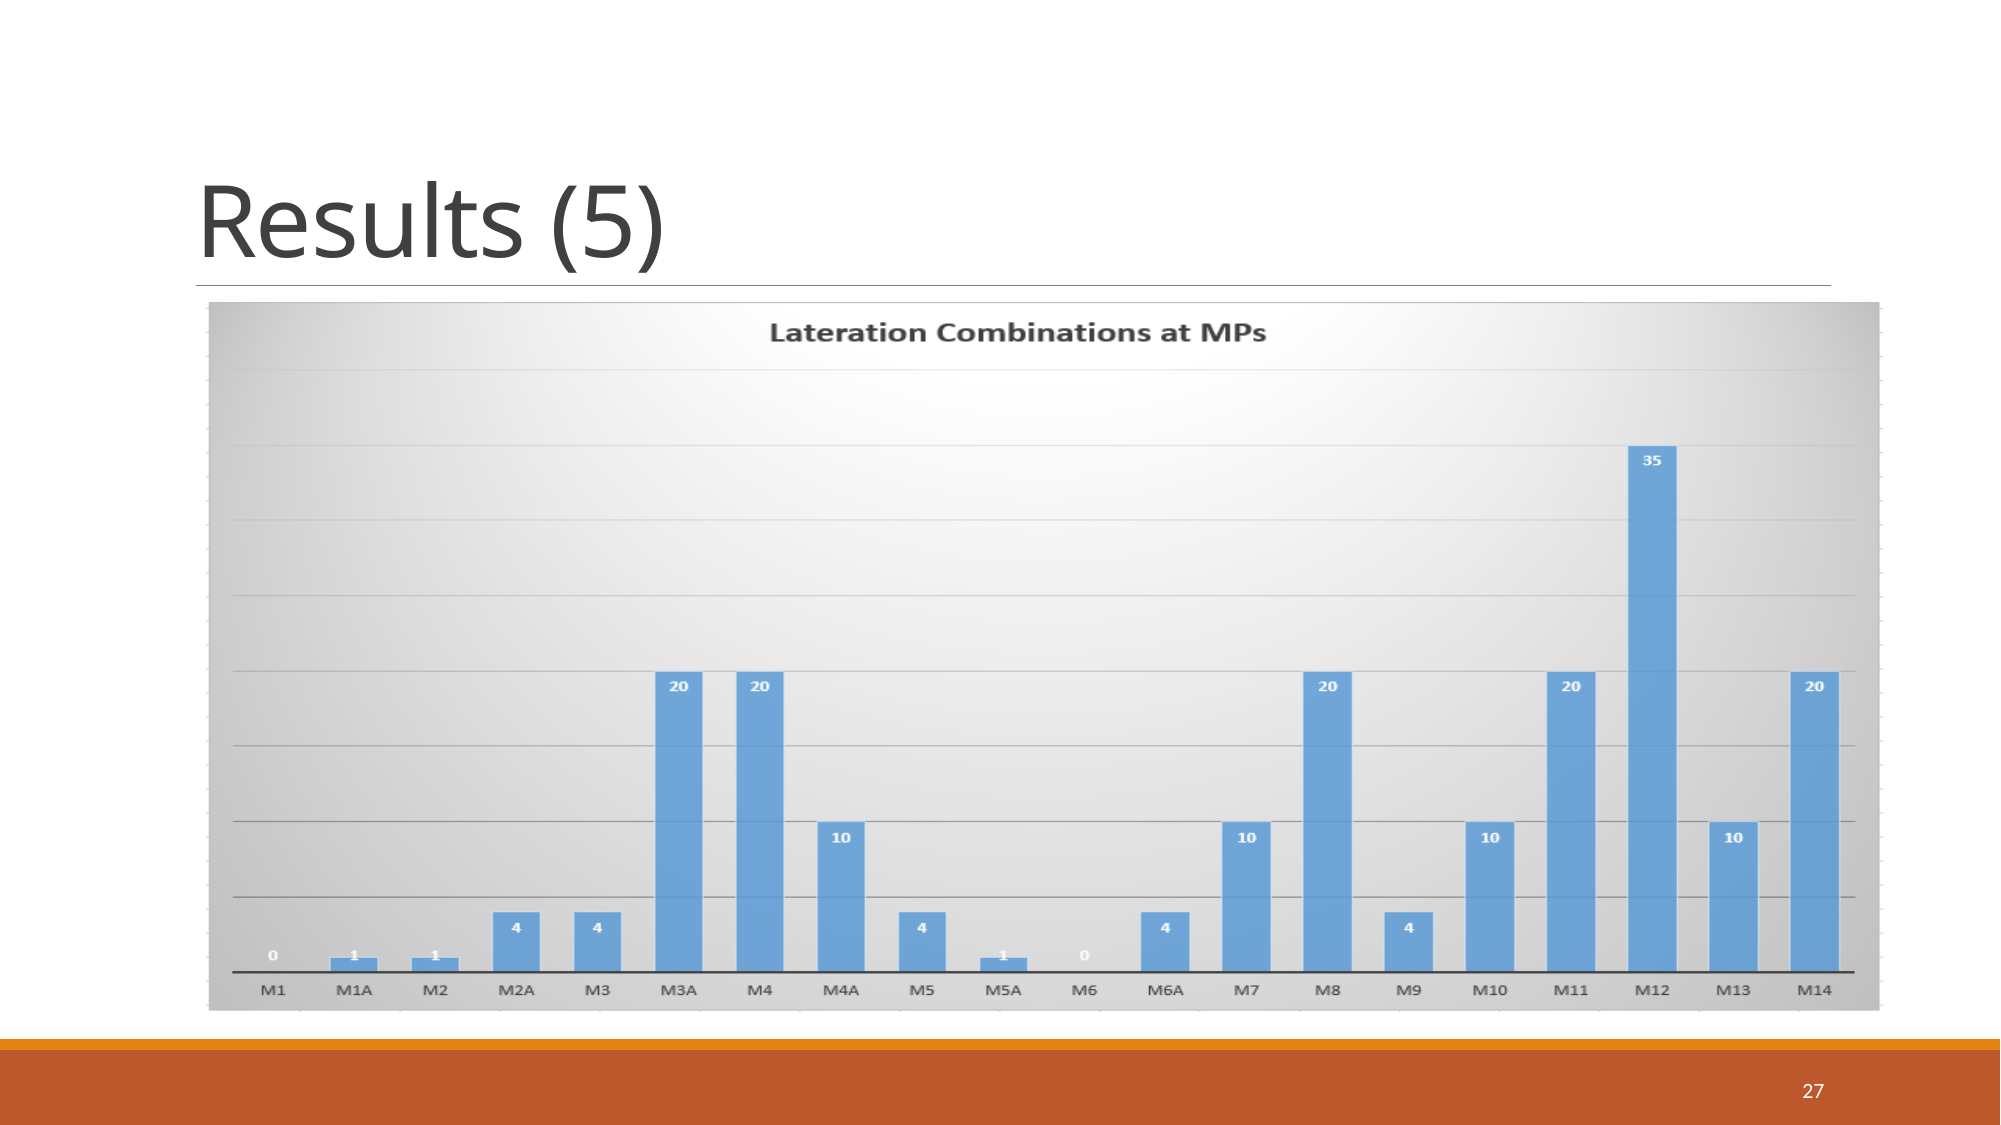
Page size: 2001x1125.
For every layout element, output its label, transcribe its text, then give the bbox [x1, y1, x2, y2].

title Results (5) [180, 47, 1830, 285]
slide_number 27 [1624, 1059, 1840, 1120]
picture [205, 301, 1883, 1013]
